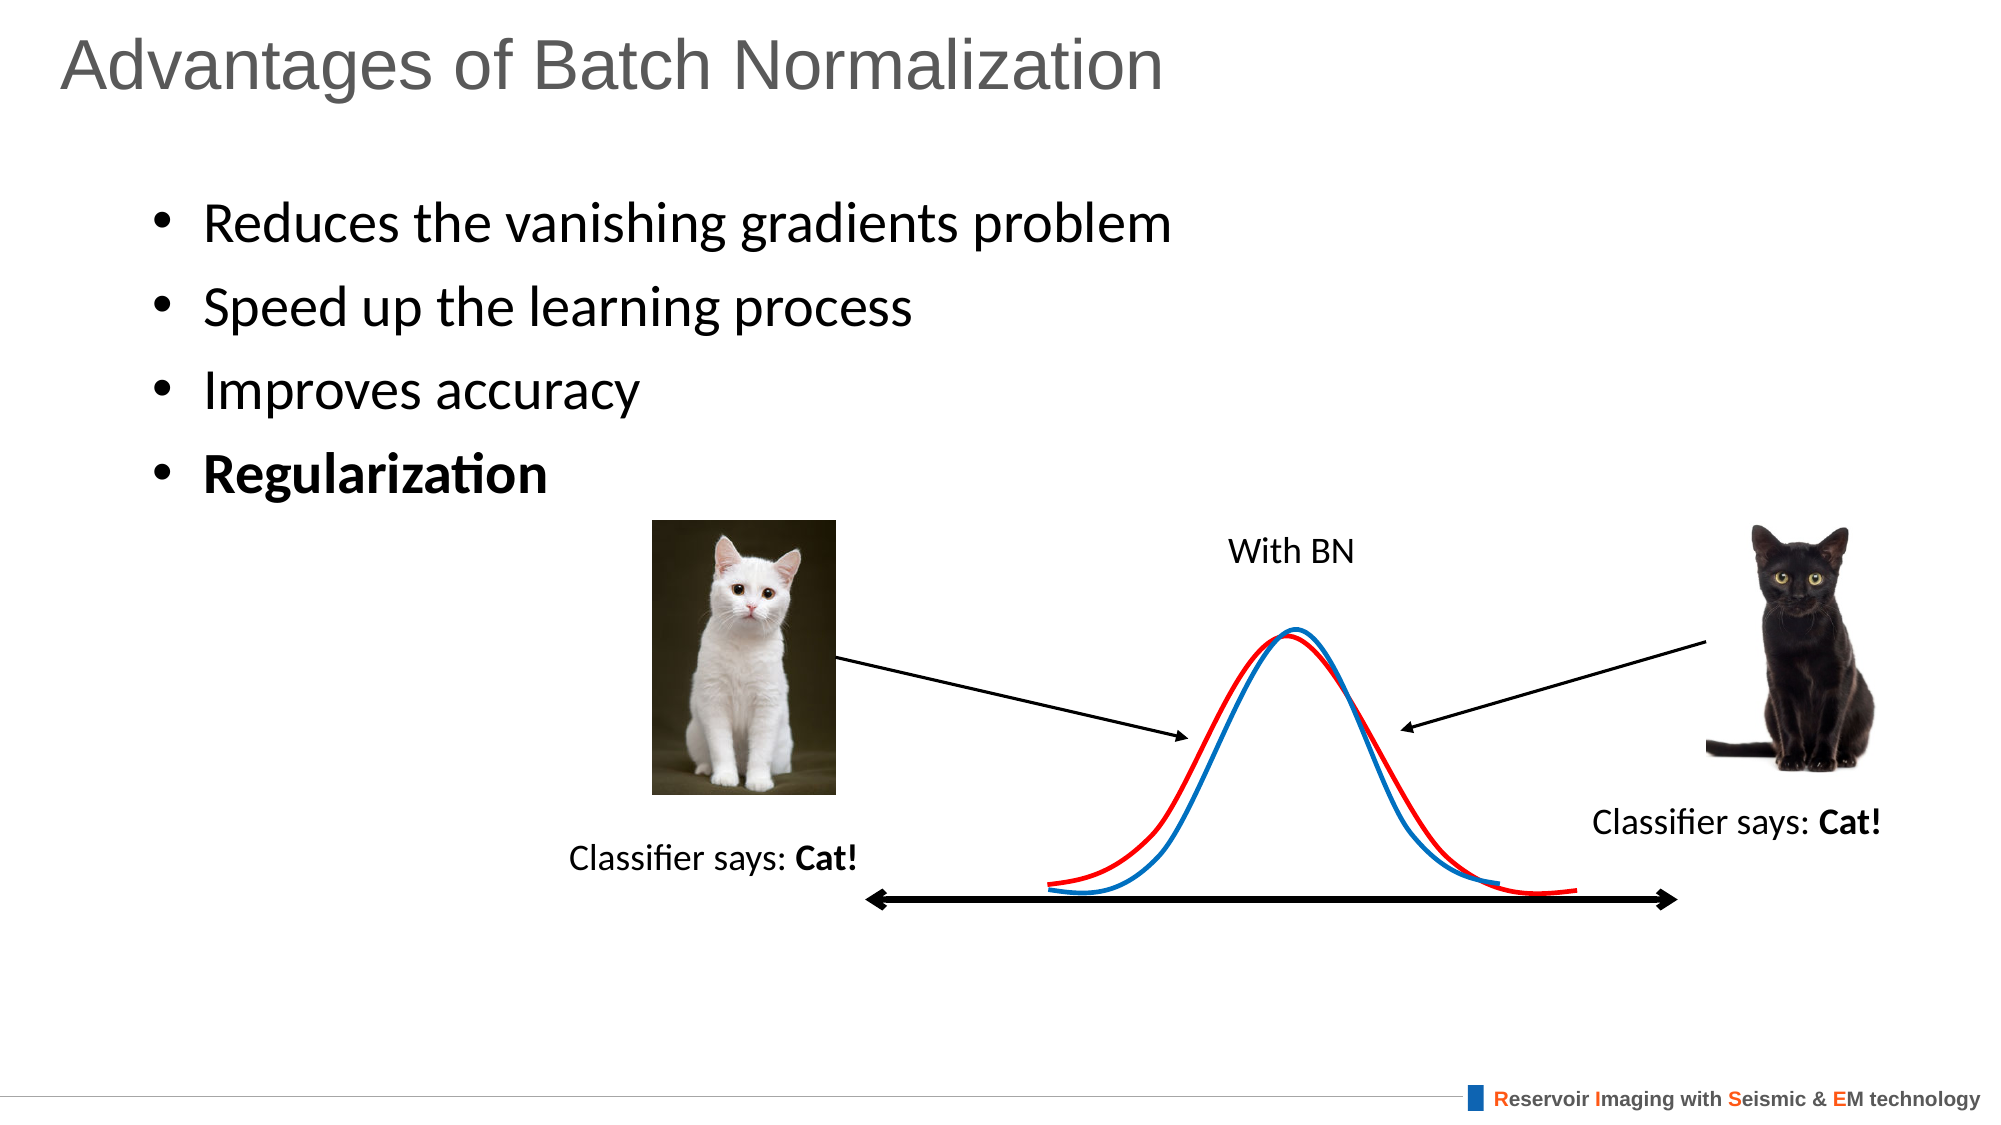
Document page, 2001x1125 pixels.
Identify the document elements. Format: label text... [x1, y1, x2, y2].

text_box [1265, 884, 1578, 895]
text_box [1047, 636, 1278, 886]
text_box Classifier says: Cat! [1577, 789, 2000, 850]
text_box With BN [1213, 518, 1460, 579]
text_box Classifier says: Cat! [554, 825, 879, 886]
title Advantages of Batch Normalization [45, 0, 1771, 134]
list Reduces the vanishing gradients problem Speed up the learning process Improves accuracy Regularization [137, 184, 1354, 574]
text_box [1048, 628, 1501, 895]
picture [1706, 504, 1888, 779]
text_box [1400, 641, 1706, 731]
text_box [835, 657, 1189, 739]
picture [652, 520, 836, 795]
text_box [1352, 701, 1478, 878]
